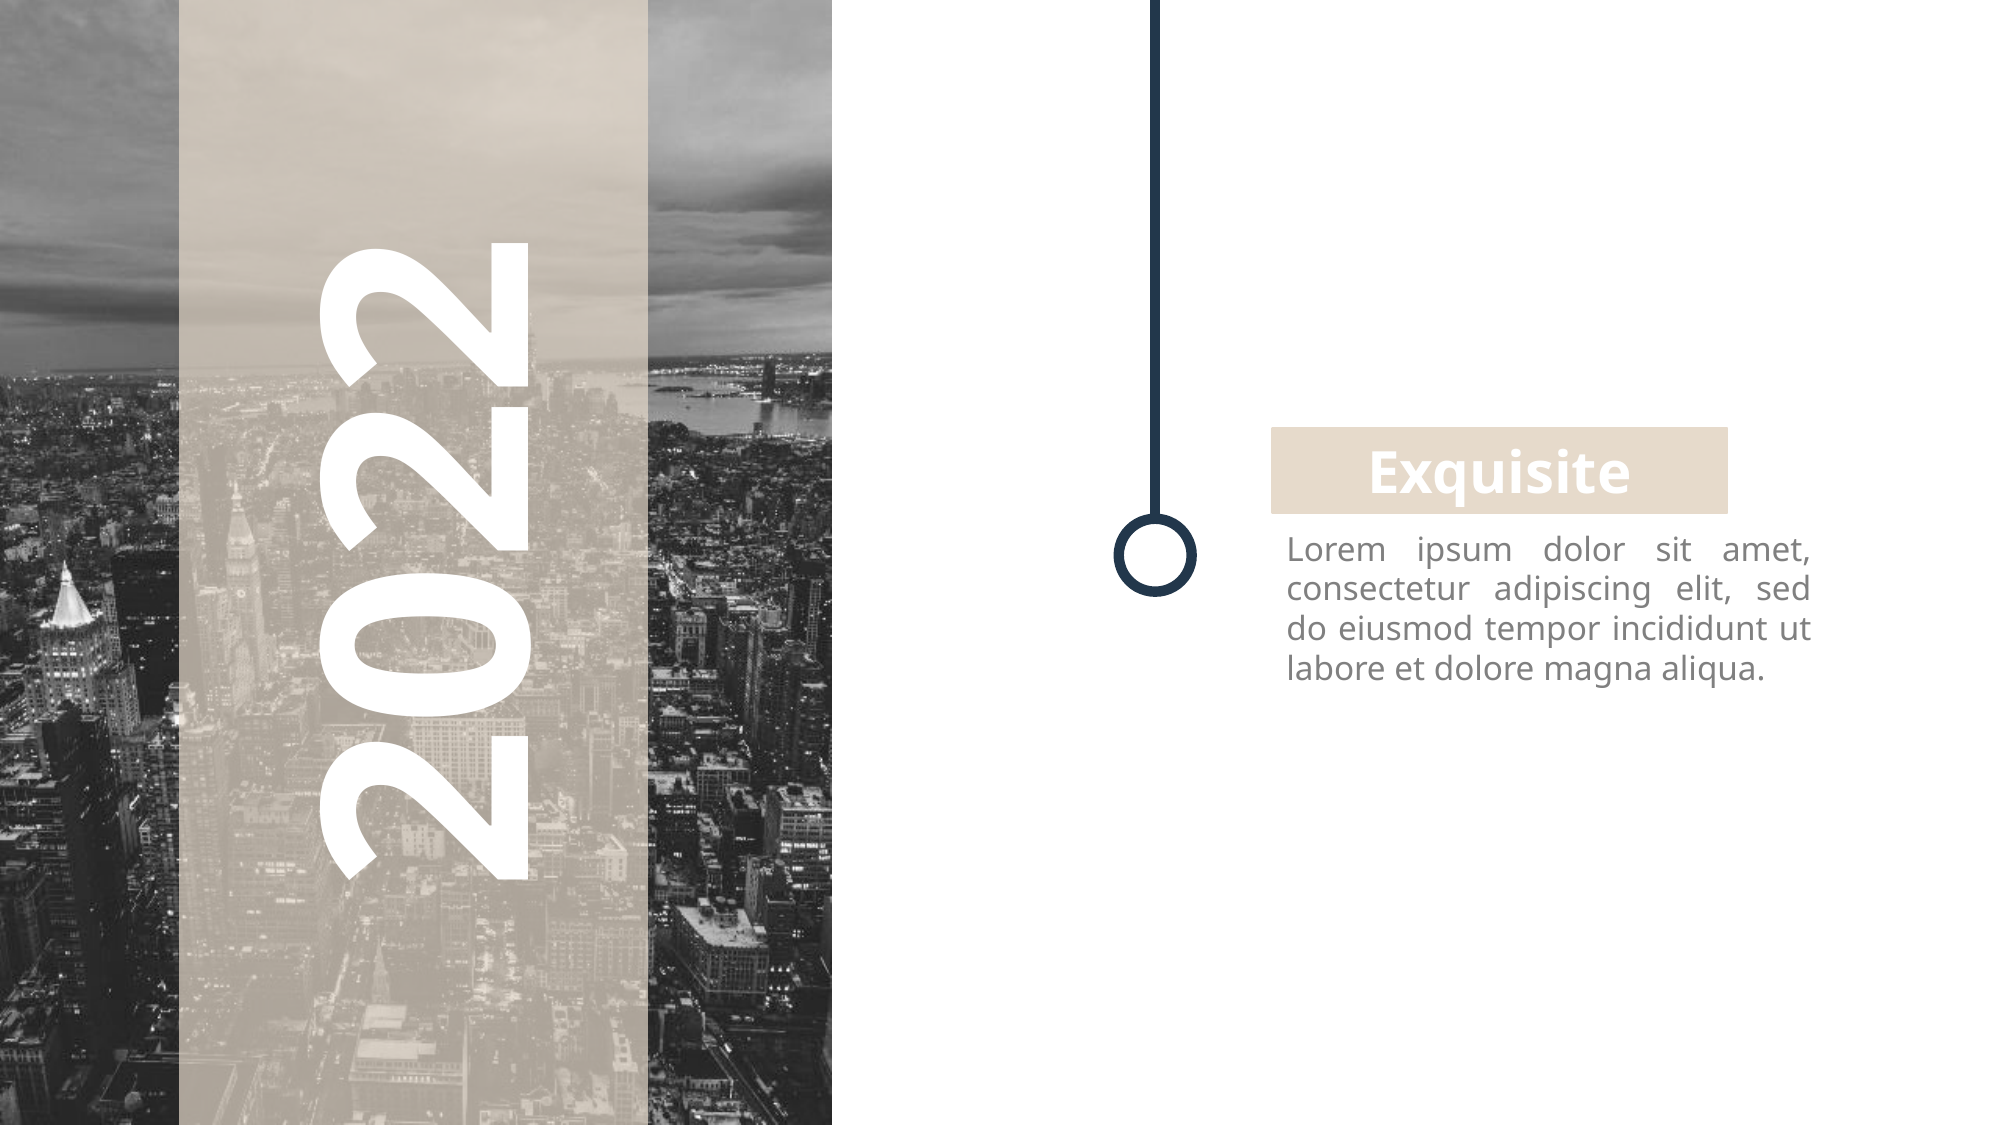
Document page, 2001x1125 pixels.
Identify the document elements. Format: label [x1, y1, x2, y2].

picture [0, 0, 832, 1125]
text_box [1118, 427, 1827, 698]
